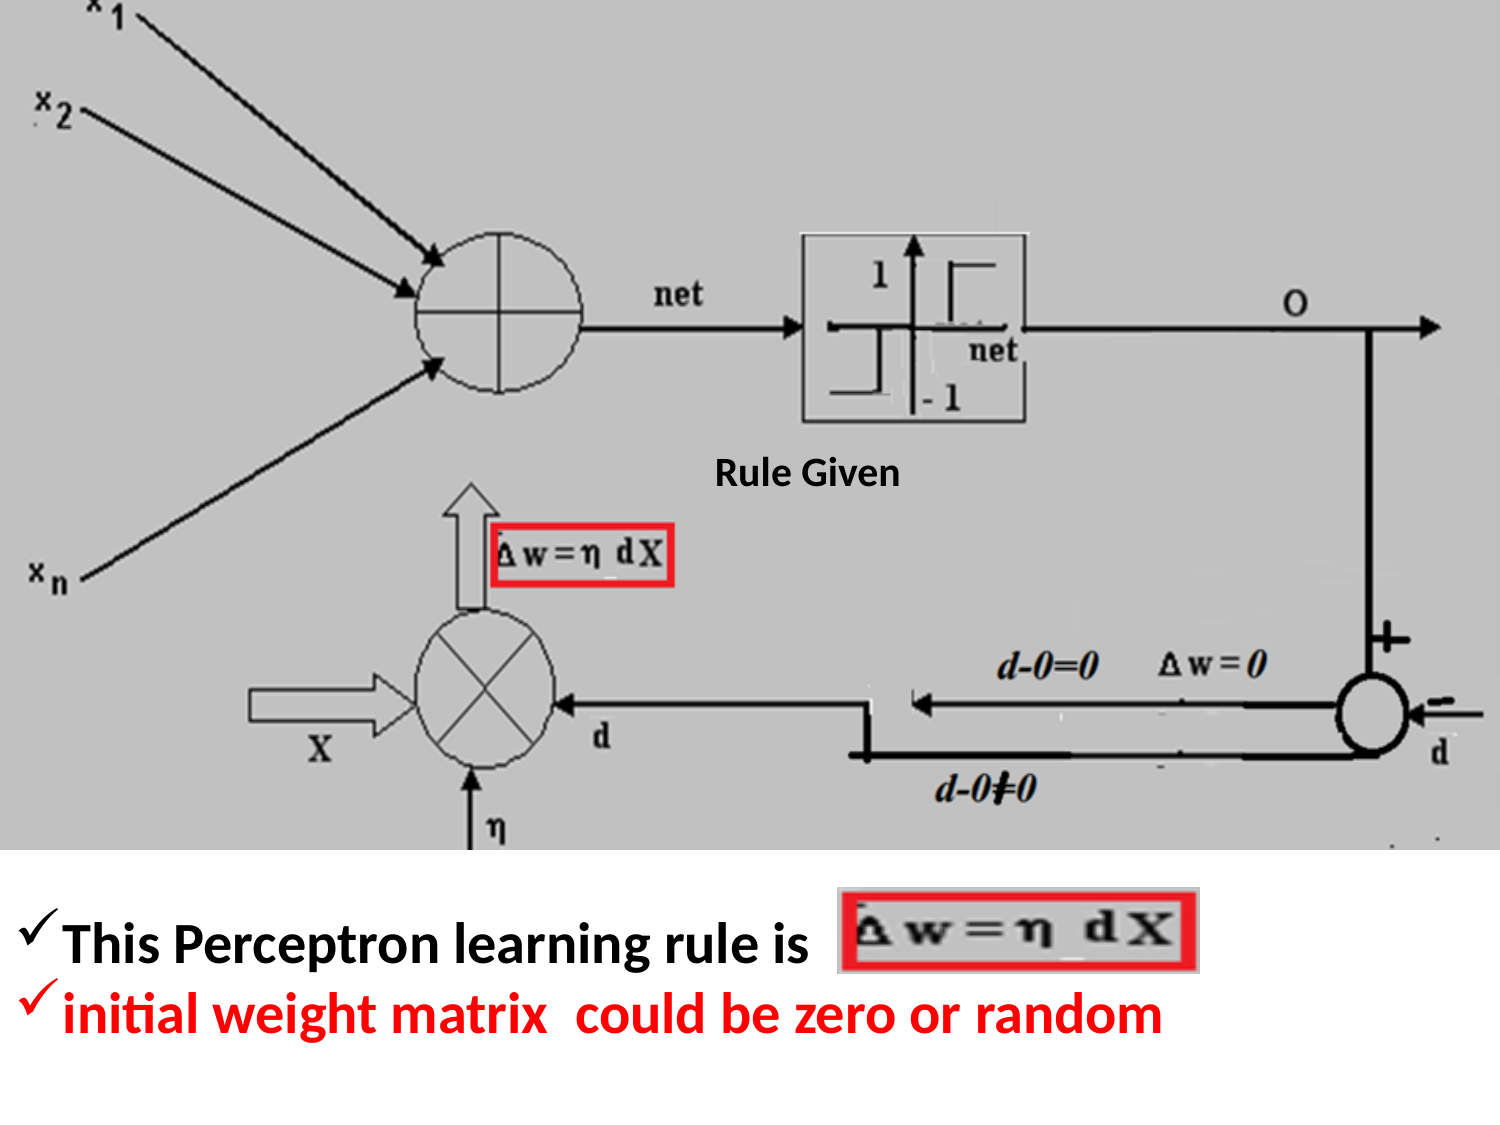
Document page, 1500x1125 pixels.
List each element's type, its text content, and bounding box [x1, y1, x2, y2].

picture [837, 887, 1201, 974]
picture [0, 0, 1500, 851]
text_box This Perceptron learning rule is initial weight matrix could be zero or random [0, 897, 1500, 1123]
